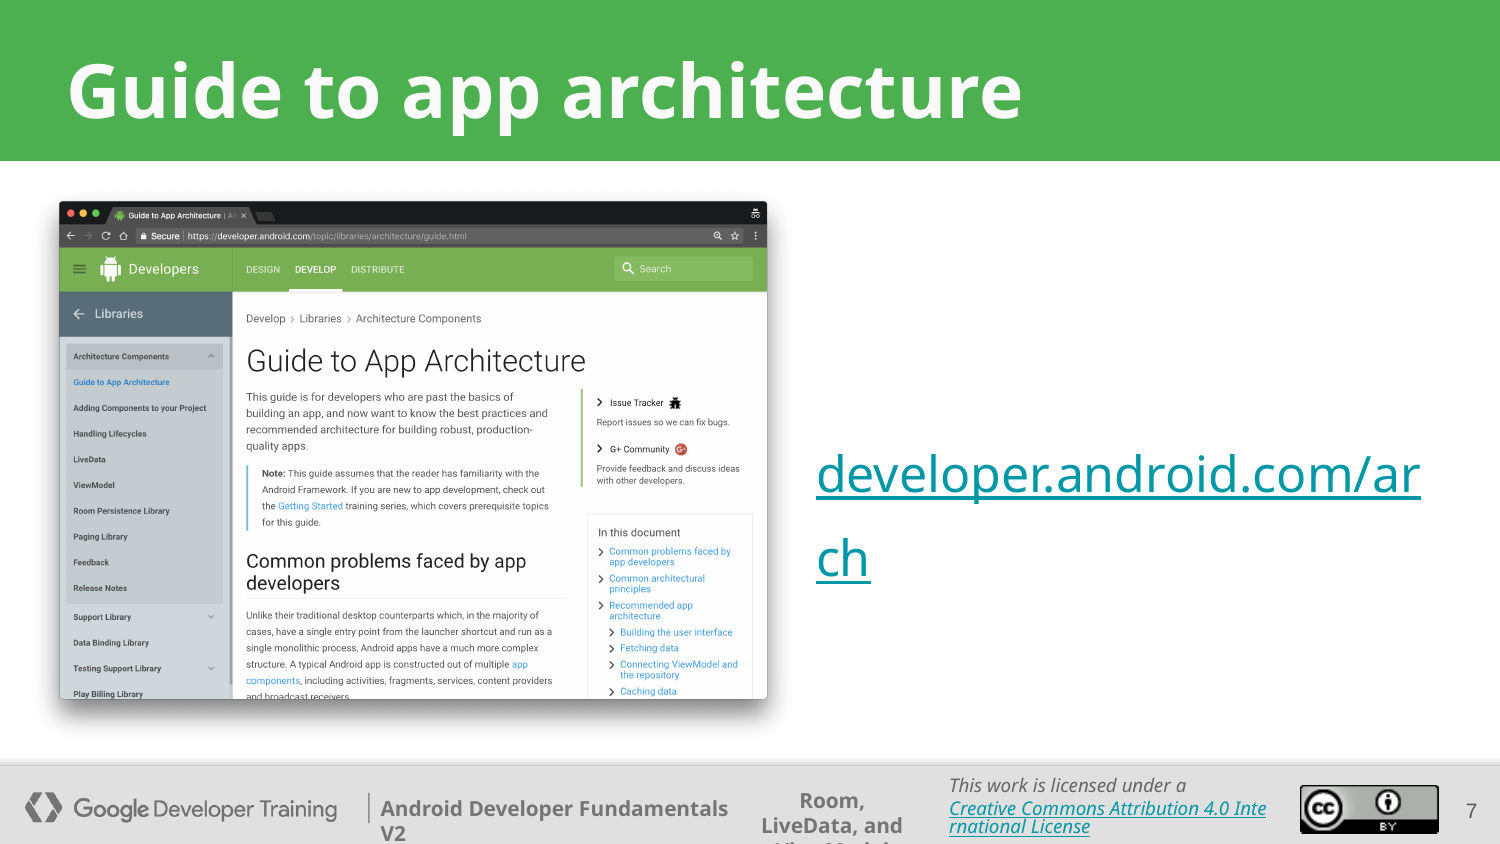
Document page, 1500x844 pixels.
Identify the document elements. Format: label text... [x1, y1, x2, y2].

list developer.android.com/arch [806, 393, 1458, 506]
slide_number ‹#› [1402, 777, 1493, 842]
title Guide to app architecture [51, 28, 1449, 122]
picture [0, 161, 1500, 844]
